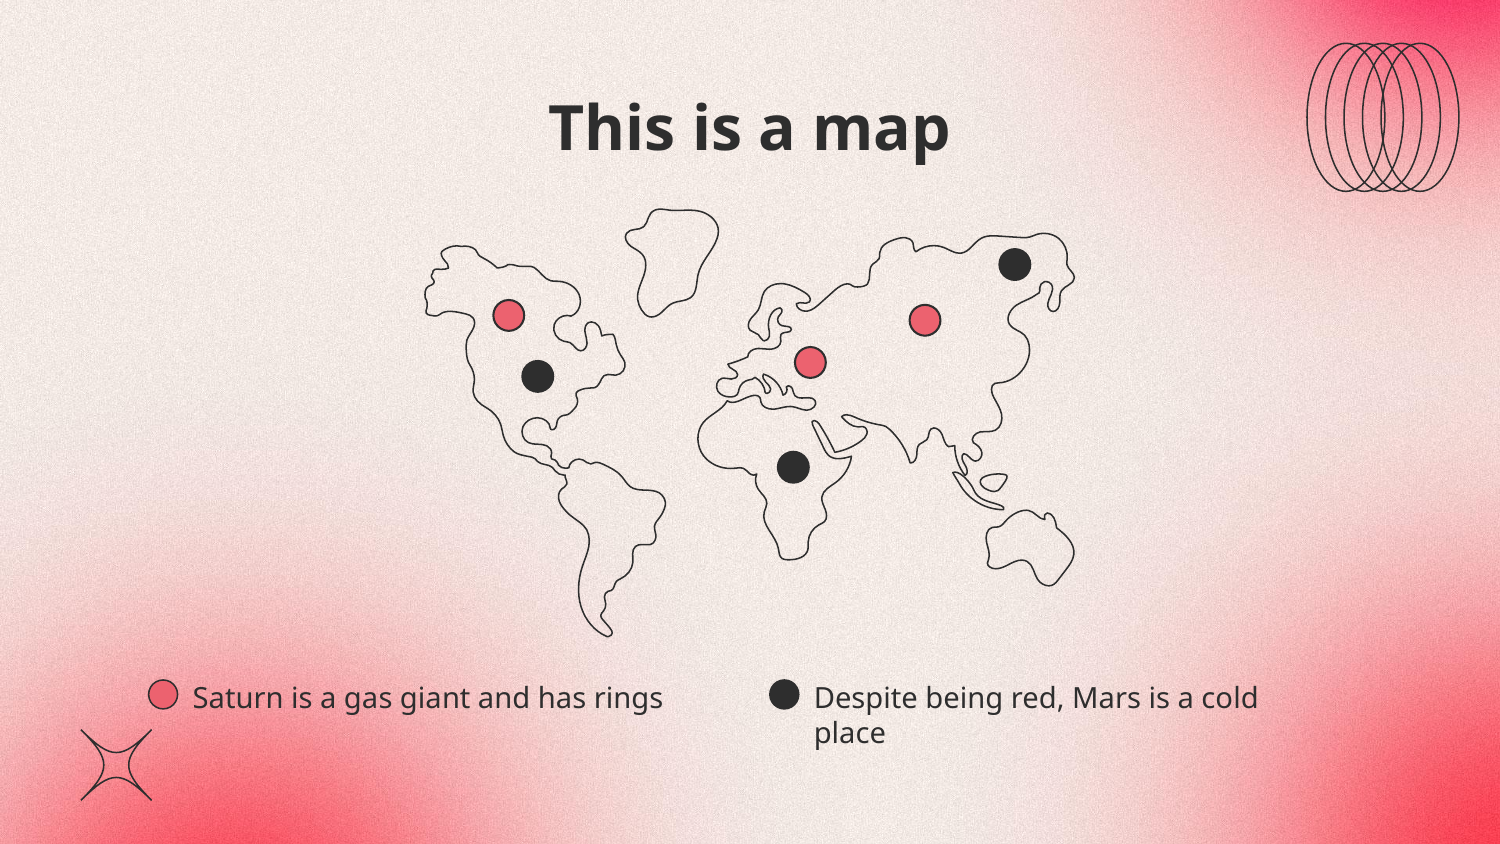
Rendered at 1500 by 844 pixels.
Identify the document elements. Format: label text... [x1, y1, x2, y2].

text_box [1306, 43, 1460, 192]
title This is a map [116, 72, 1301, 167]
subtitle Saturn is a gas giant and has rings [177, 664, 731, 725]
picture [0, 0, 1500, 844]
subtitle Despite being red, Mars is a cold place [798, 664, 1352, 725]
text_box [424, 208, 1076, 637]
text_box [769, 679, 799, 709]
text_box [148, 679, 178, 709]
text_box [80, 729, 152, 801]
